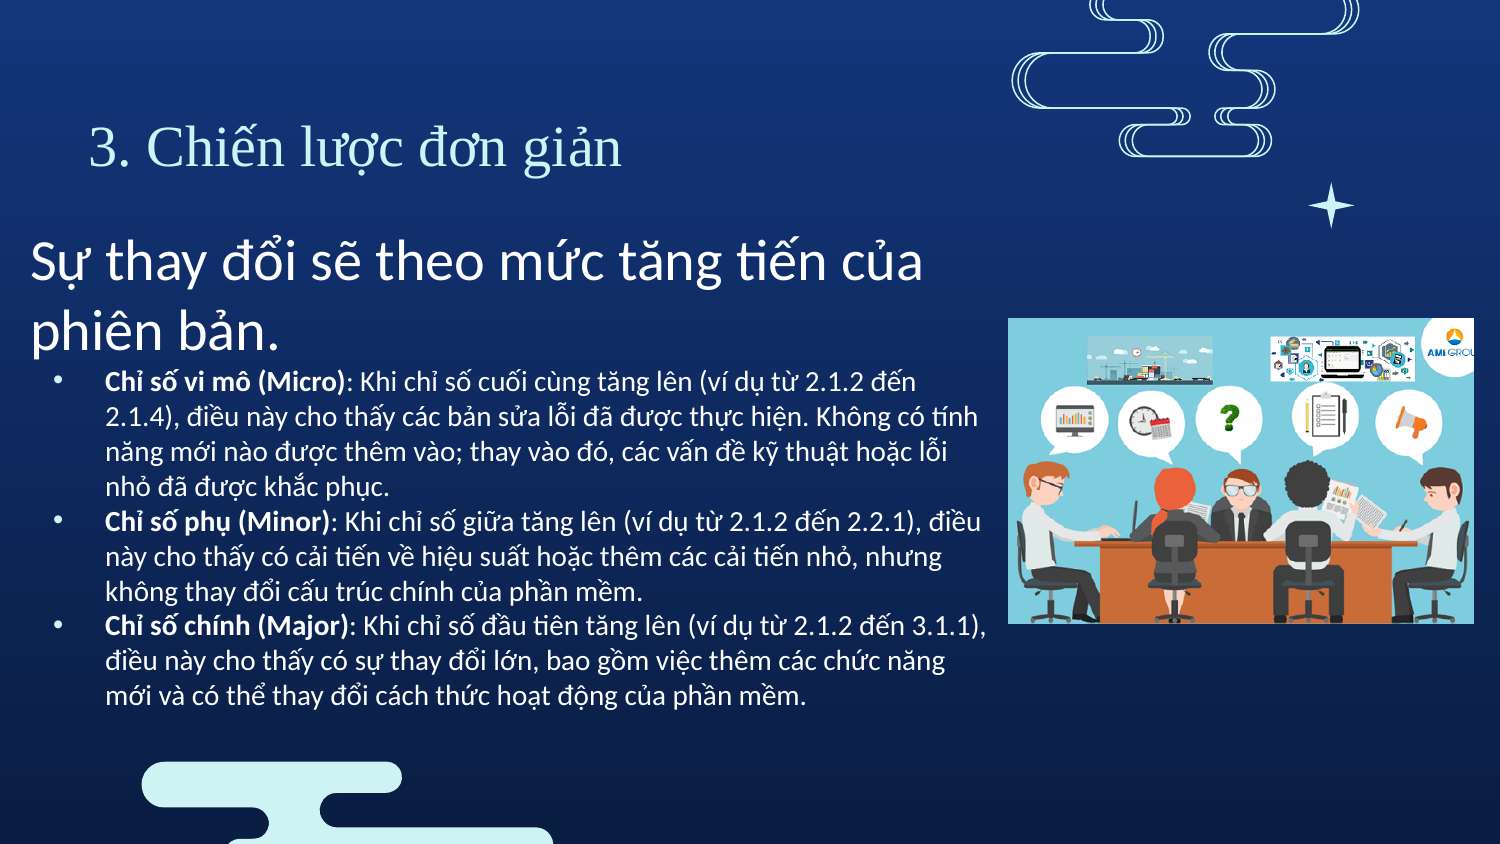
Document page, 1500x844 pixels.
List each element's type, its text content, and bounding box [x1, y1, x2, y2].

picture [1008, 317, 1474, 625]
title 3. Chiến lược đơn giản [73, 81, 1353, 194]
text_box [1308, 182, 1355, 229]
subtitle Sự thay đổi sẽ theo mức tăng tiến của phiên bản. Chỉ số vi mô (Micro): Khi chỉ số cuối cùng tăng lên (ví dụ từ 2.1.2 đến 2.1.4), điều này cho thấy các bản sửa lỗi đã được thực hiện. Không có tính năng mới nào được thêm vào; thay vào đó, các vấn đề kỹ thuật hoặc lỗi nhỏ đã được khắc phục. Chỉ số phụ (Minor): Khi chỉ số giữa tăng lên (ví dụ từ 2.1.2 đến 2.2.1), điều này cho thấy có cải tiến về hiệu suất hoặc thêm các cải tiến nhỏ, nhưng không thay đổi cấu trúc chính của phần mềm. Chỉ số chính (Major): Khi chỉ số đầu tiên tăng lên (ví dụ từ 2.1.2 đến 3.1.1), điều này cho thấy có sự thay đổi lớn, bao gồm việc thêm các chức năng mới và có thể thay đổi cách thức hoạt động của phần mềm. [15, 207, 1009, 319]
